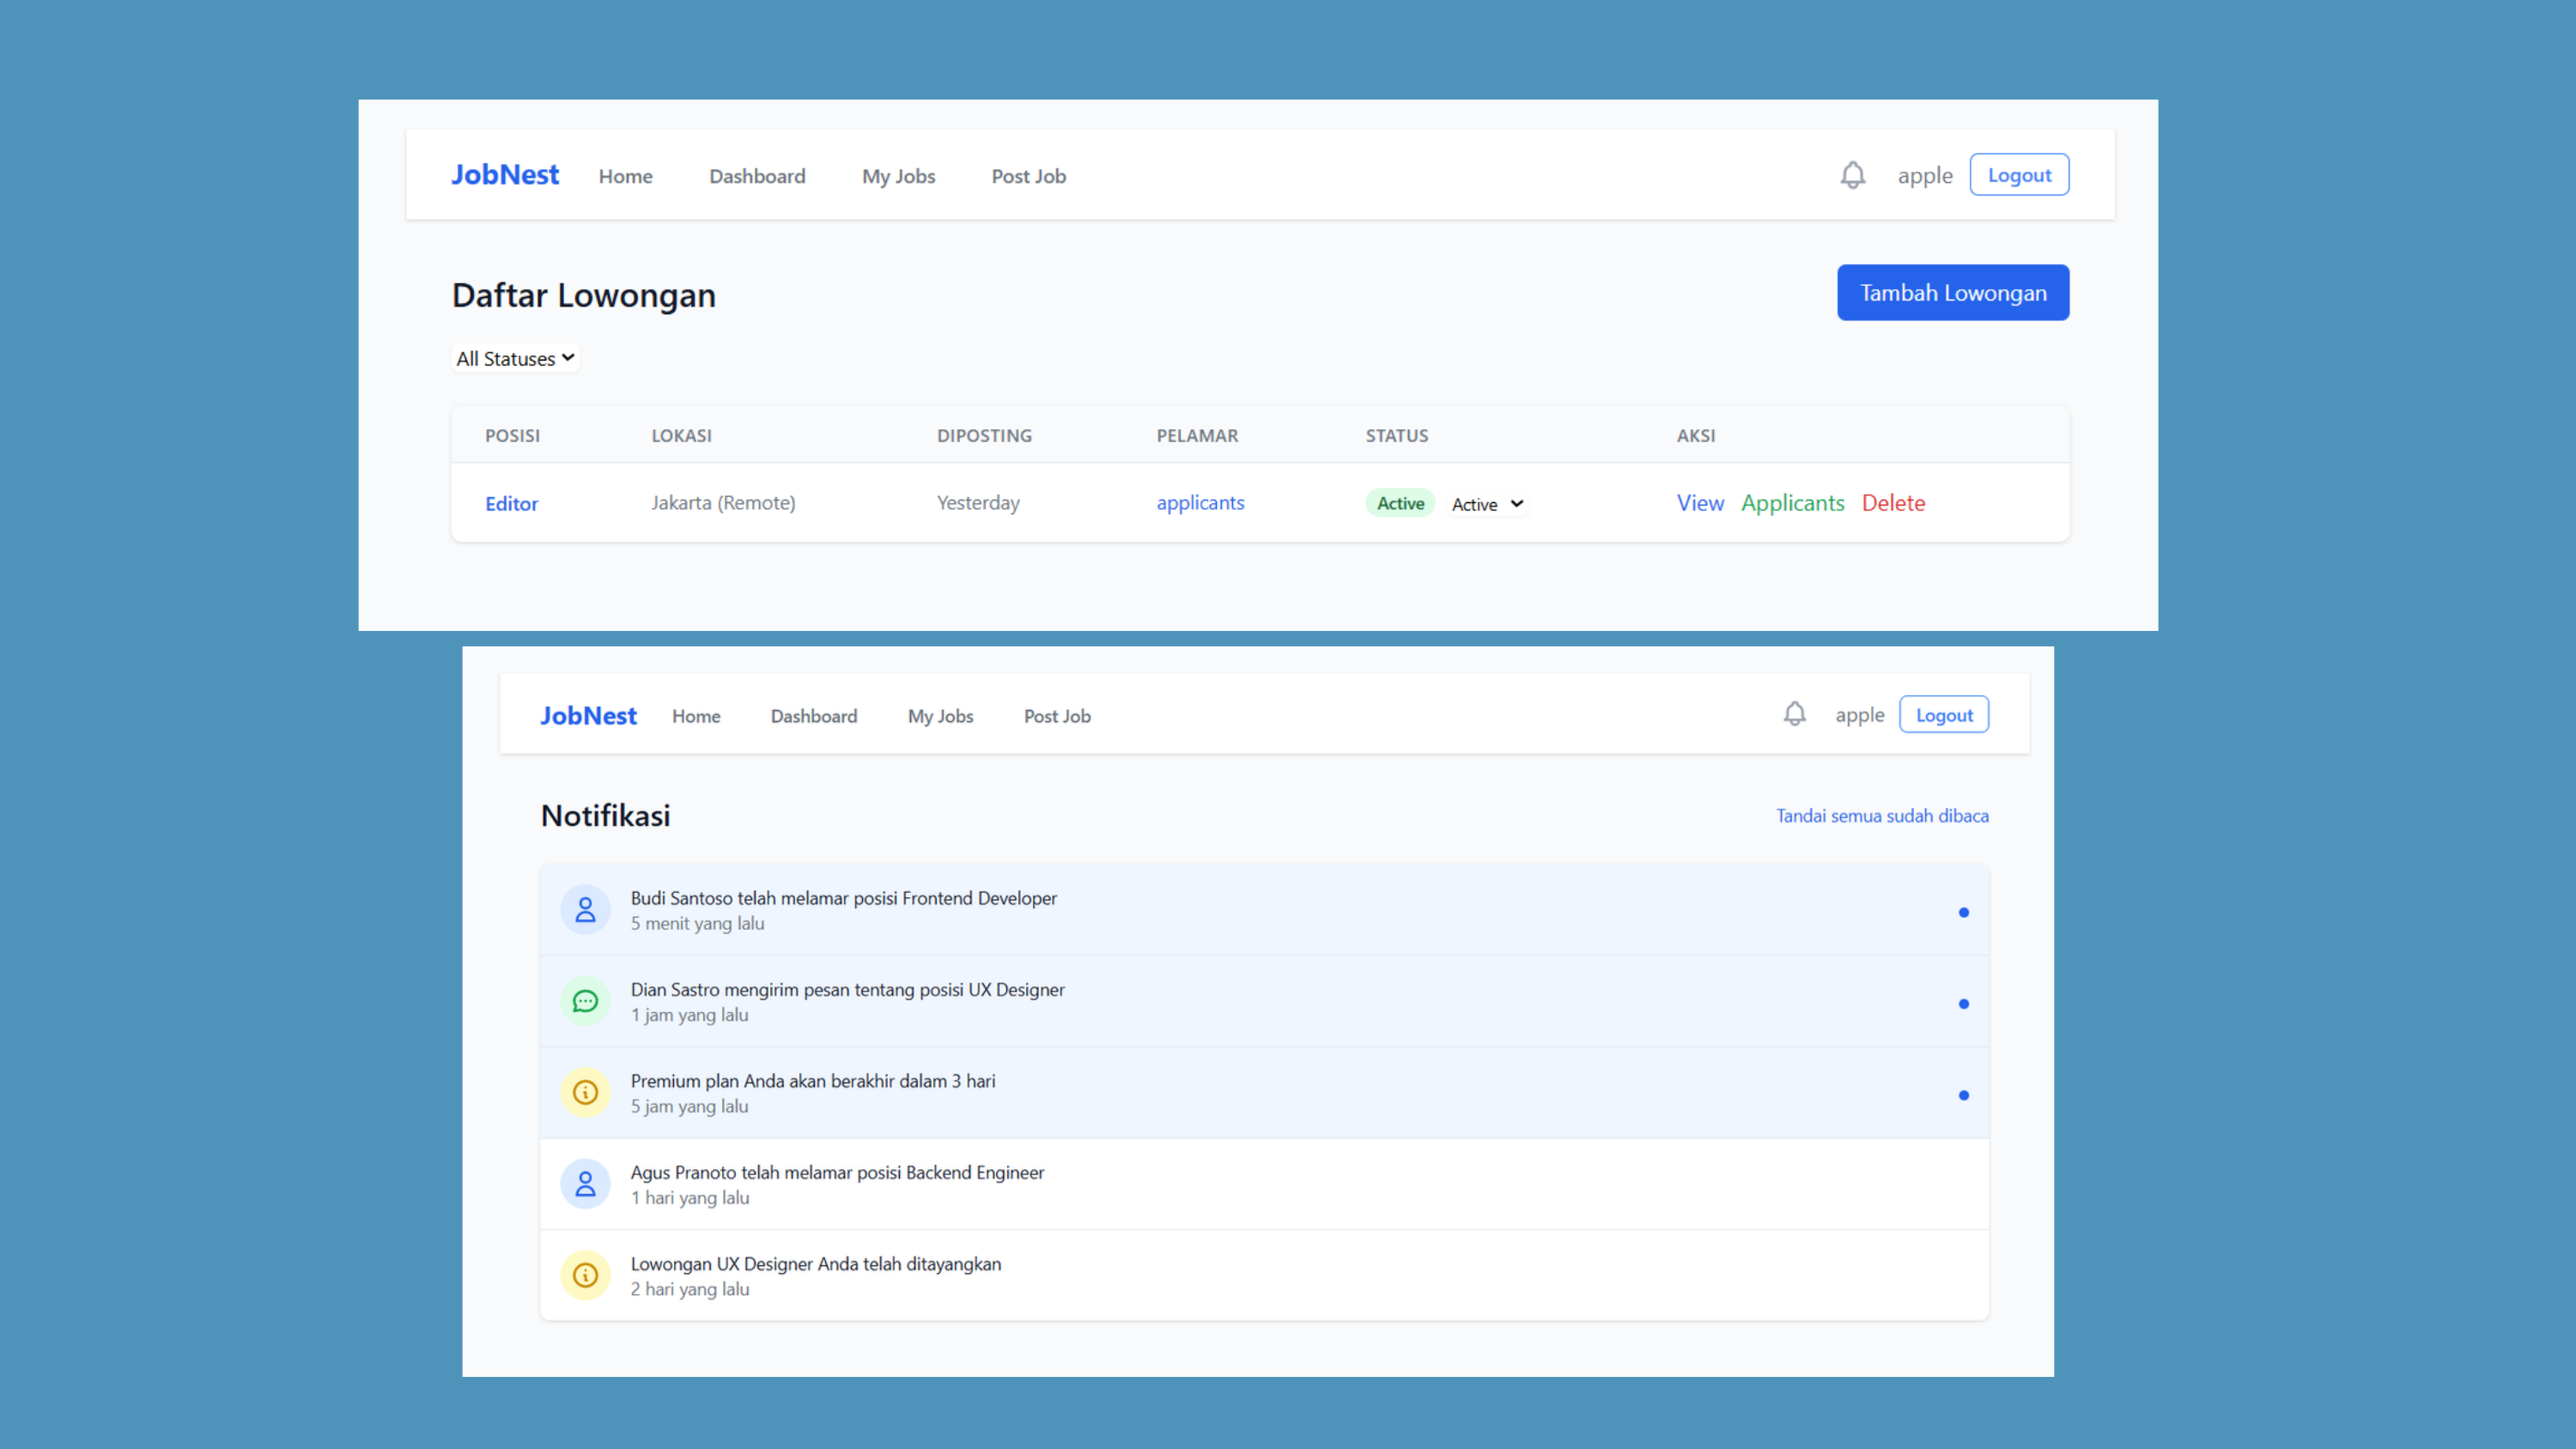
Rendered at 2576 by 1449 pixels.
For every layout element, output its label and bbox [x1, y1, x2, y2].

text_box [462, 646, 2055, 1377]
text_box [358, 100, 2159, 631]
